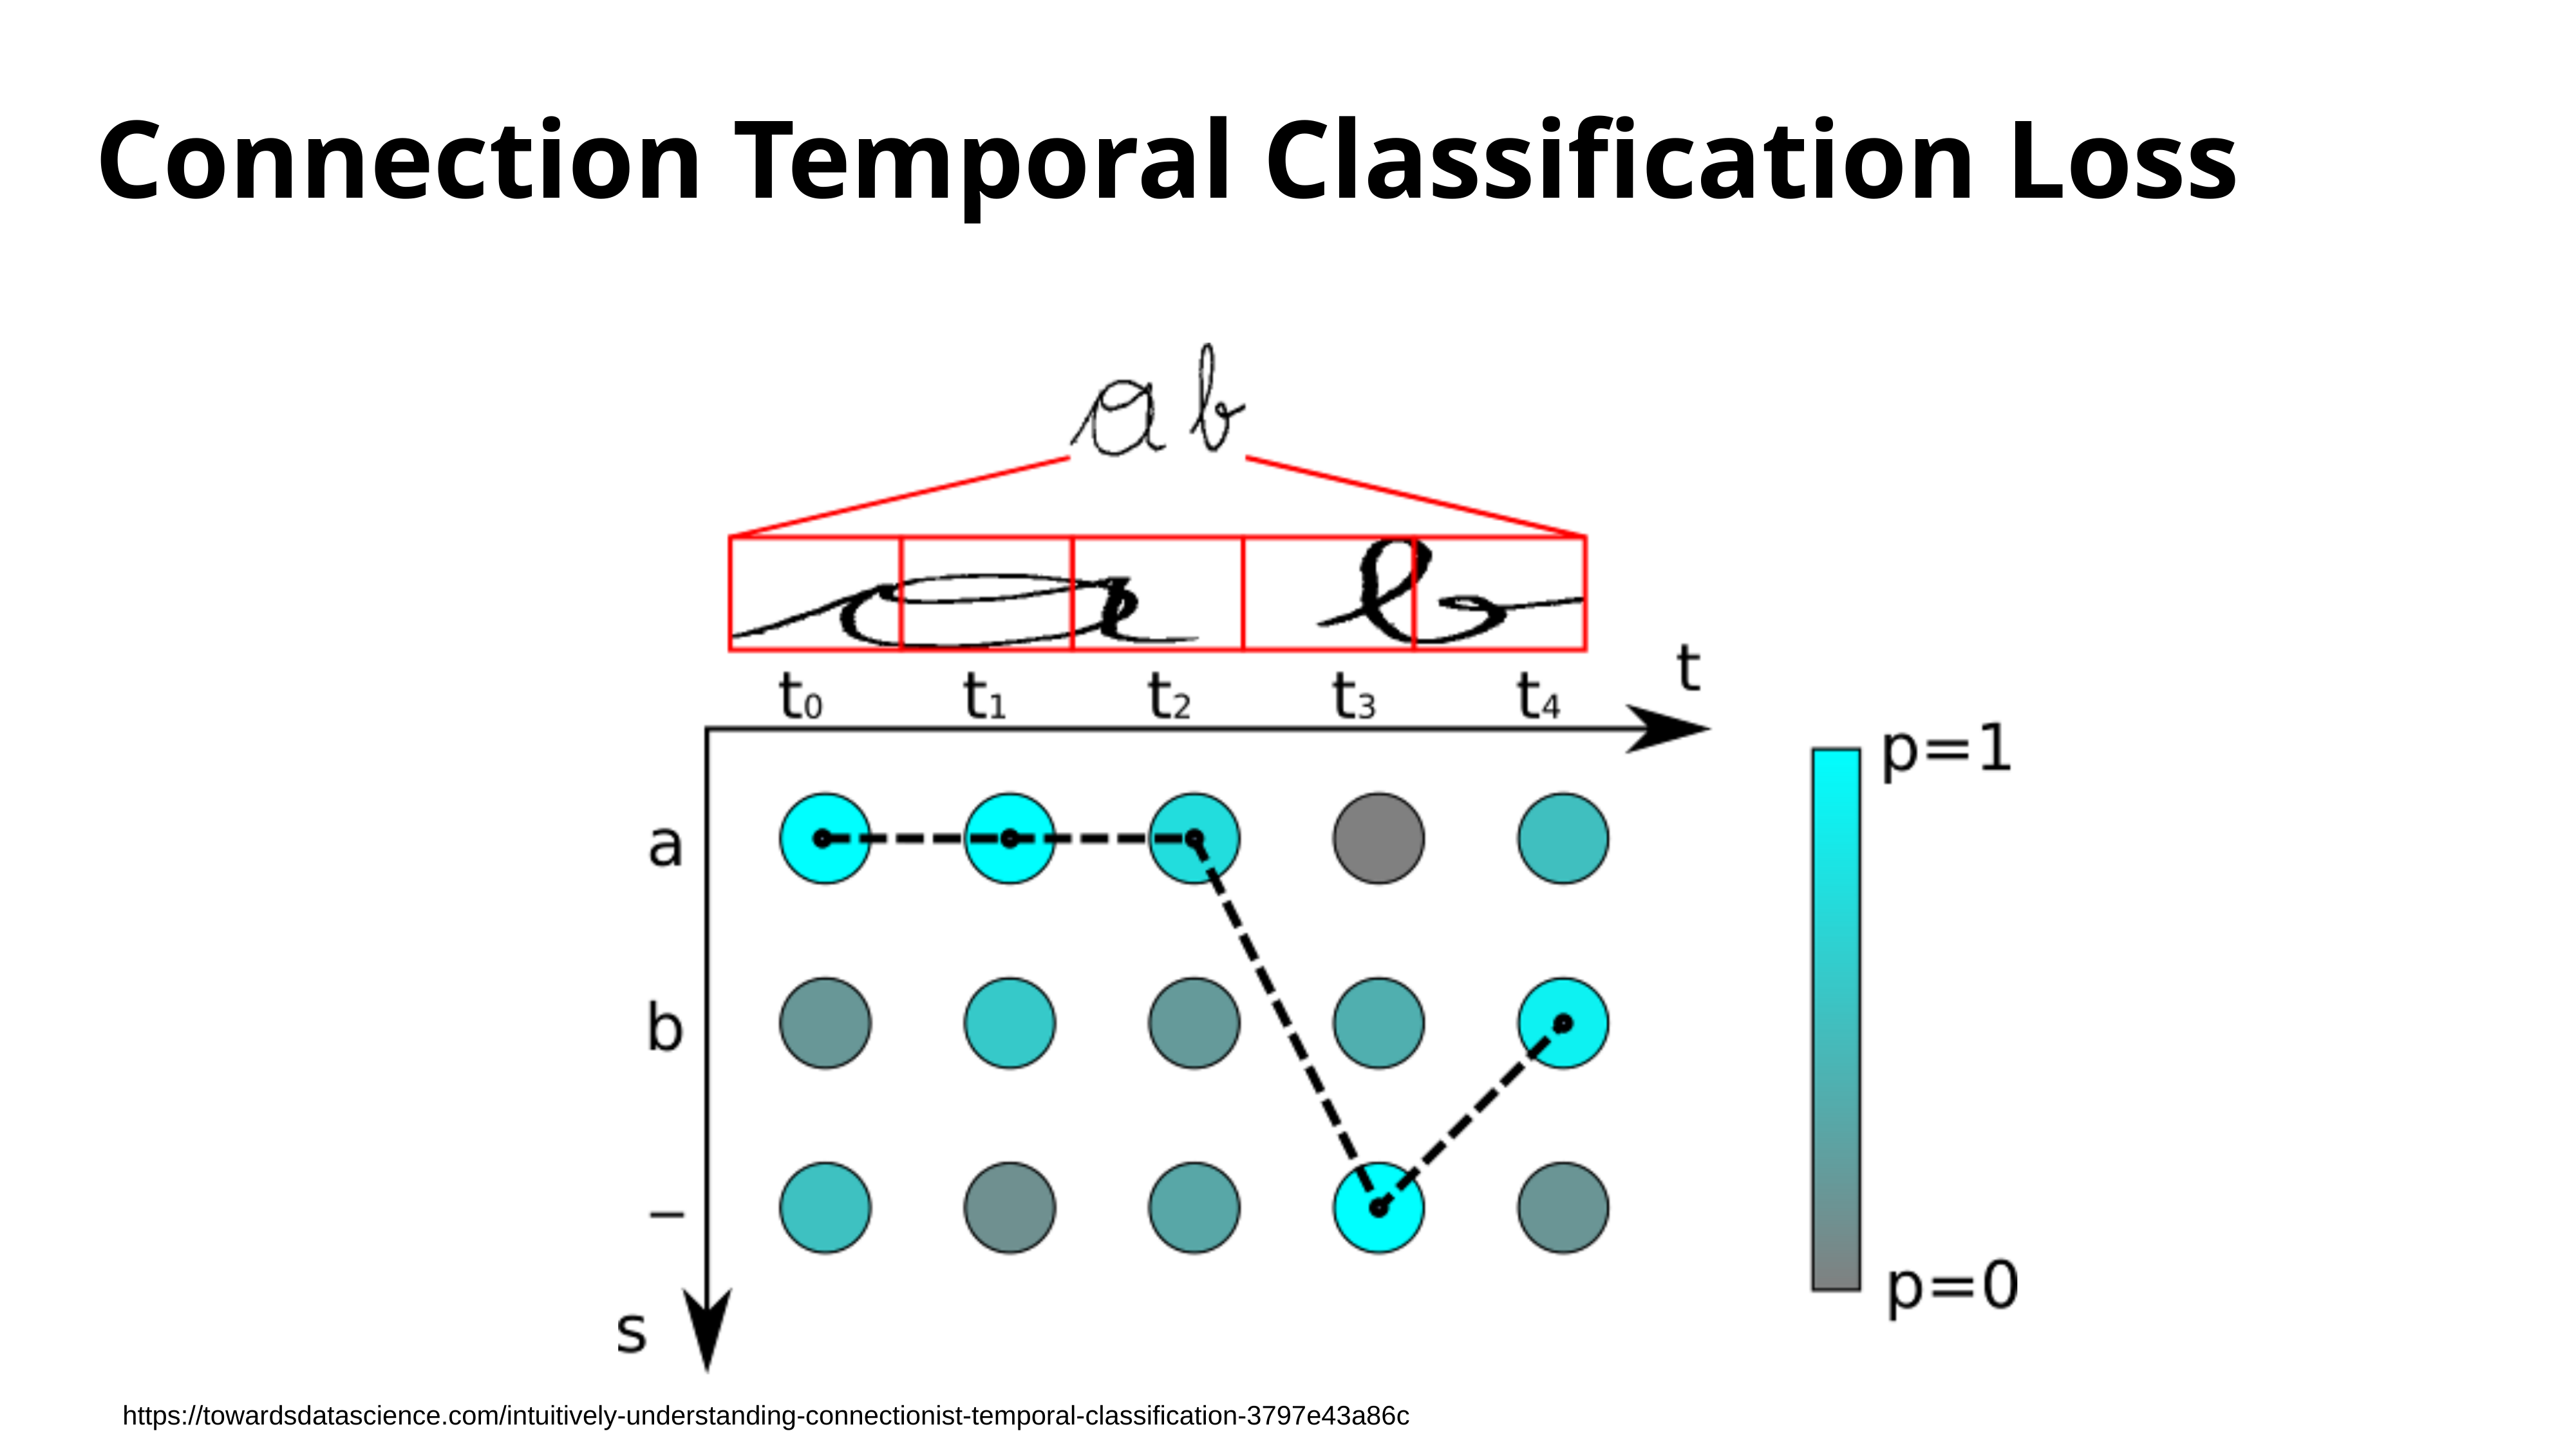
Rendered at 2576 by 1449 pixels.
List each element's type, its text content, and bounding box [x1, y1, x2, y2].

text_box Connection Temporal Classification Loss [85, 37, 2499, 273]
picture [522, 287, 2107, 1389]
text_box https://towardsdatascience.com/intuitively-understanding-connectionist-temporal-classification-3797e43a86c [103, 1388, 1738, 1449]
